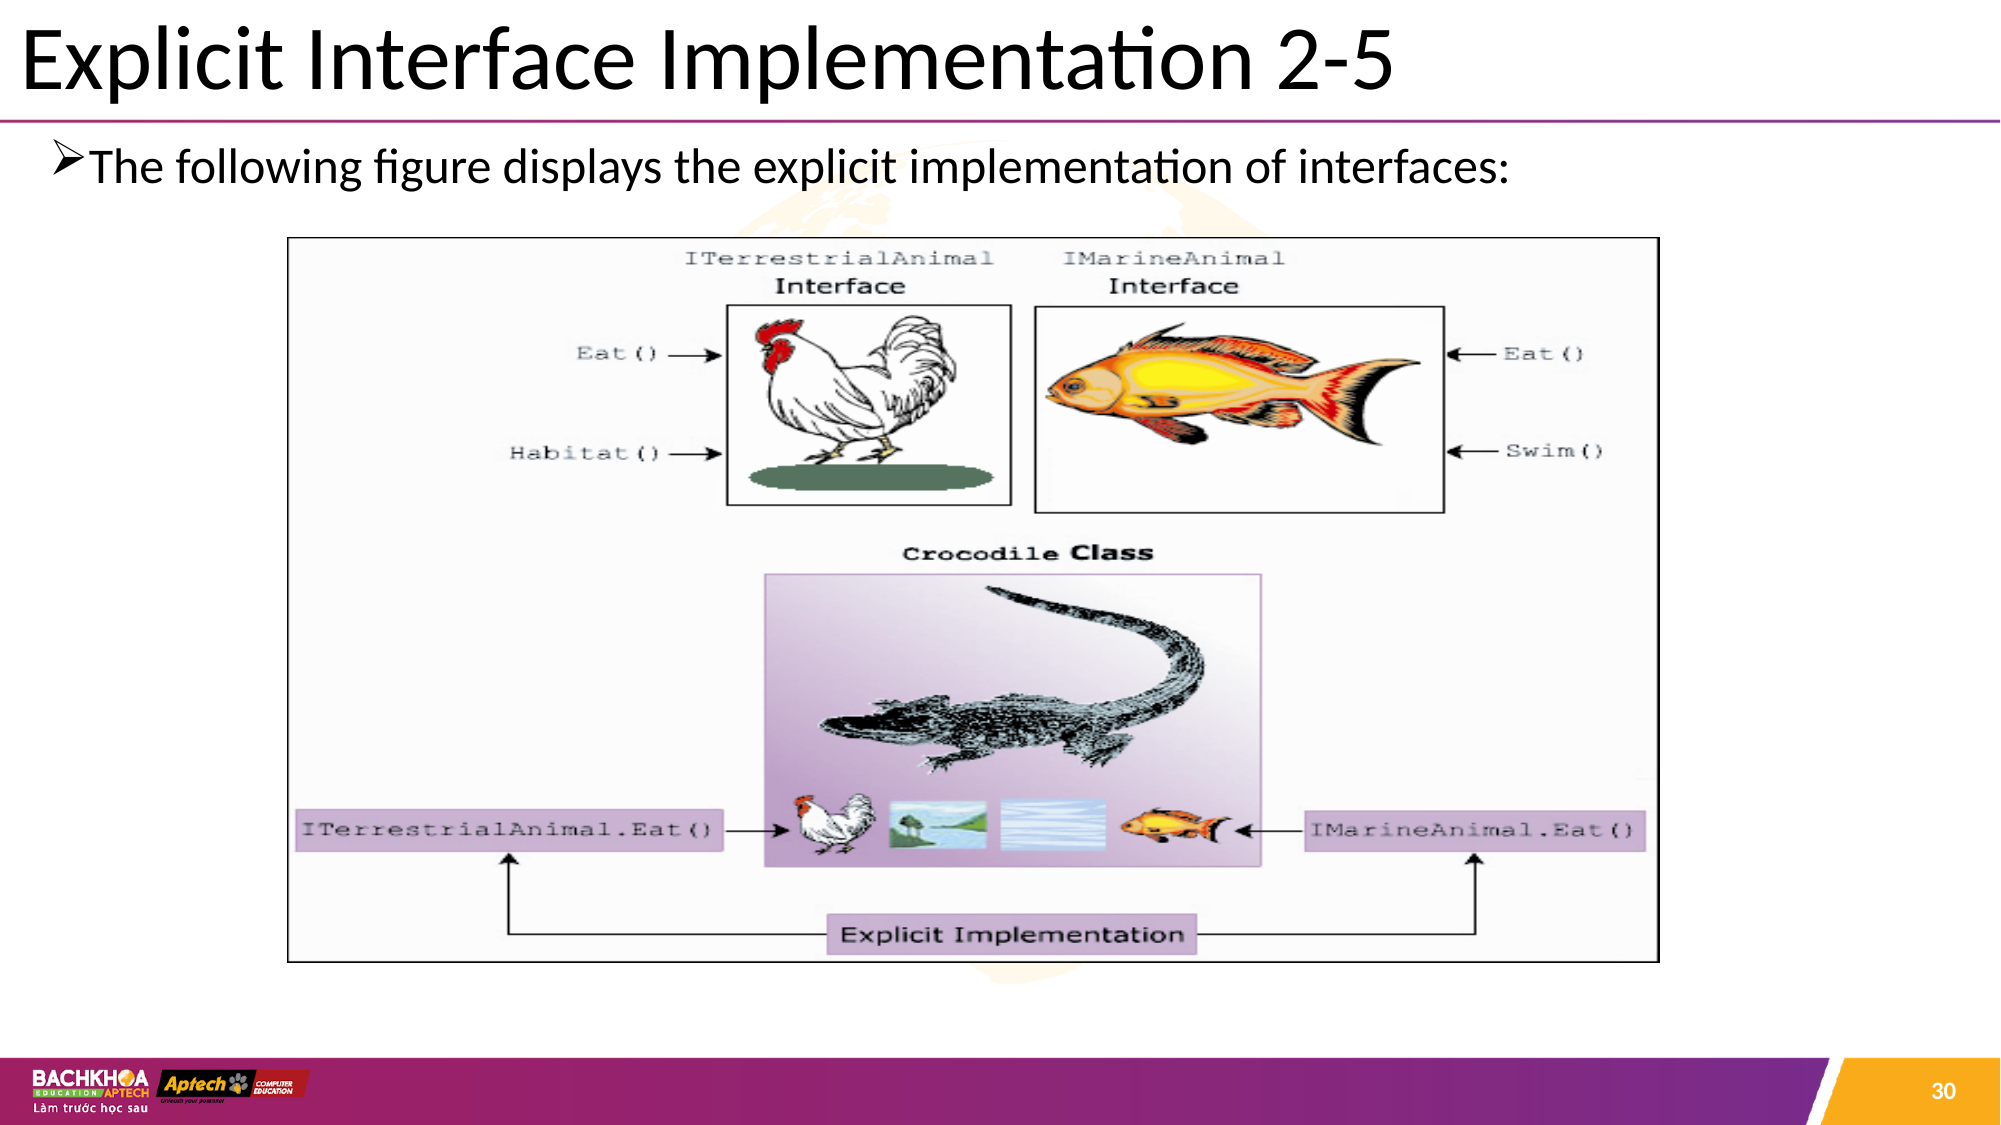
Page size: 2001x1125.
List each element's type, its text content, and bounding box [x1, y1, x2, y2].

slide_number 30 [1899, 1059, 1988, 1120]
list The following figure displays the explicit implementation of interfaces: [5, 125, 1993, 1014]
title Explicit Interface Implementation 2-5 [5, 3, 1993, 116]
picture [0, 0, 2001, 1125]
